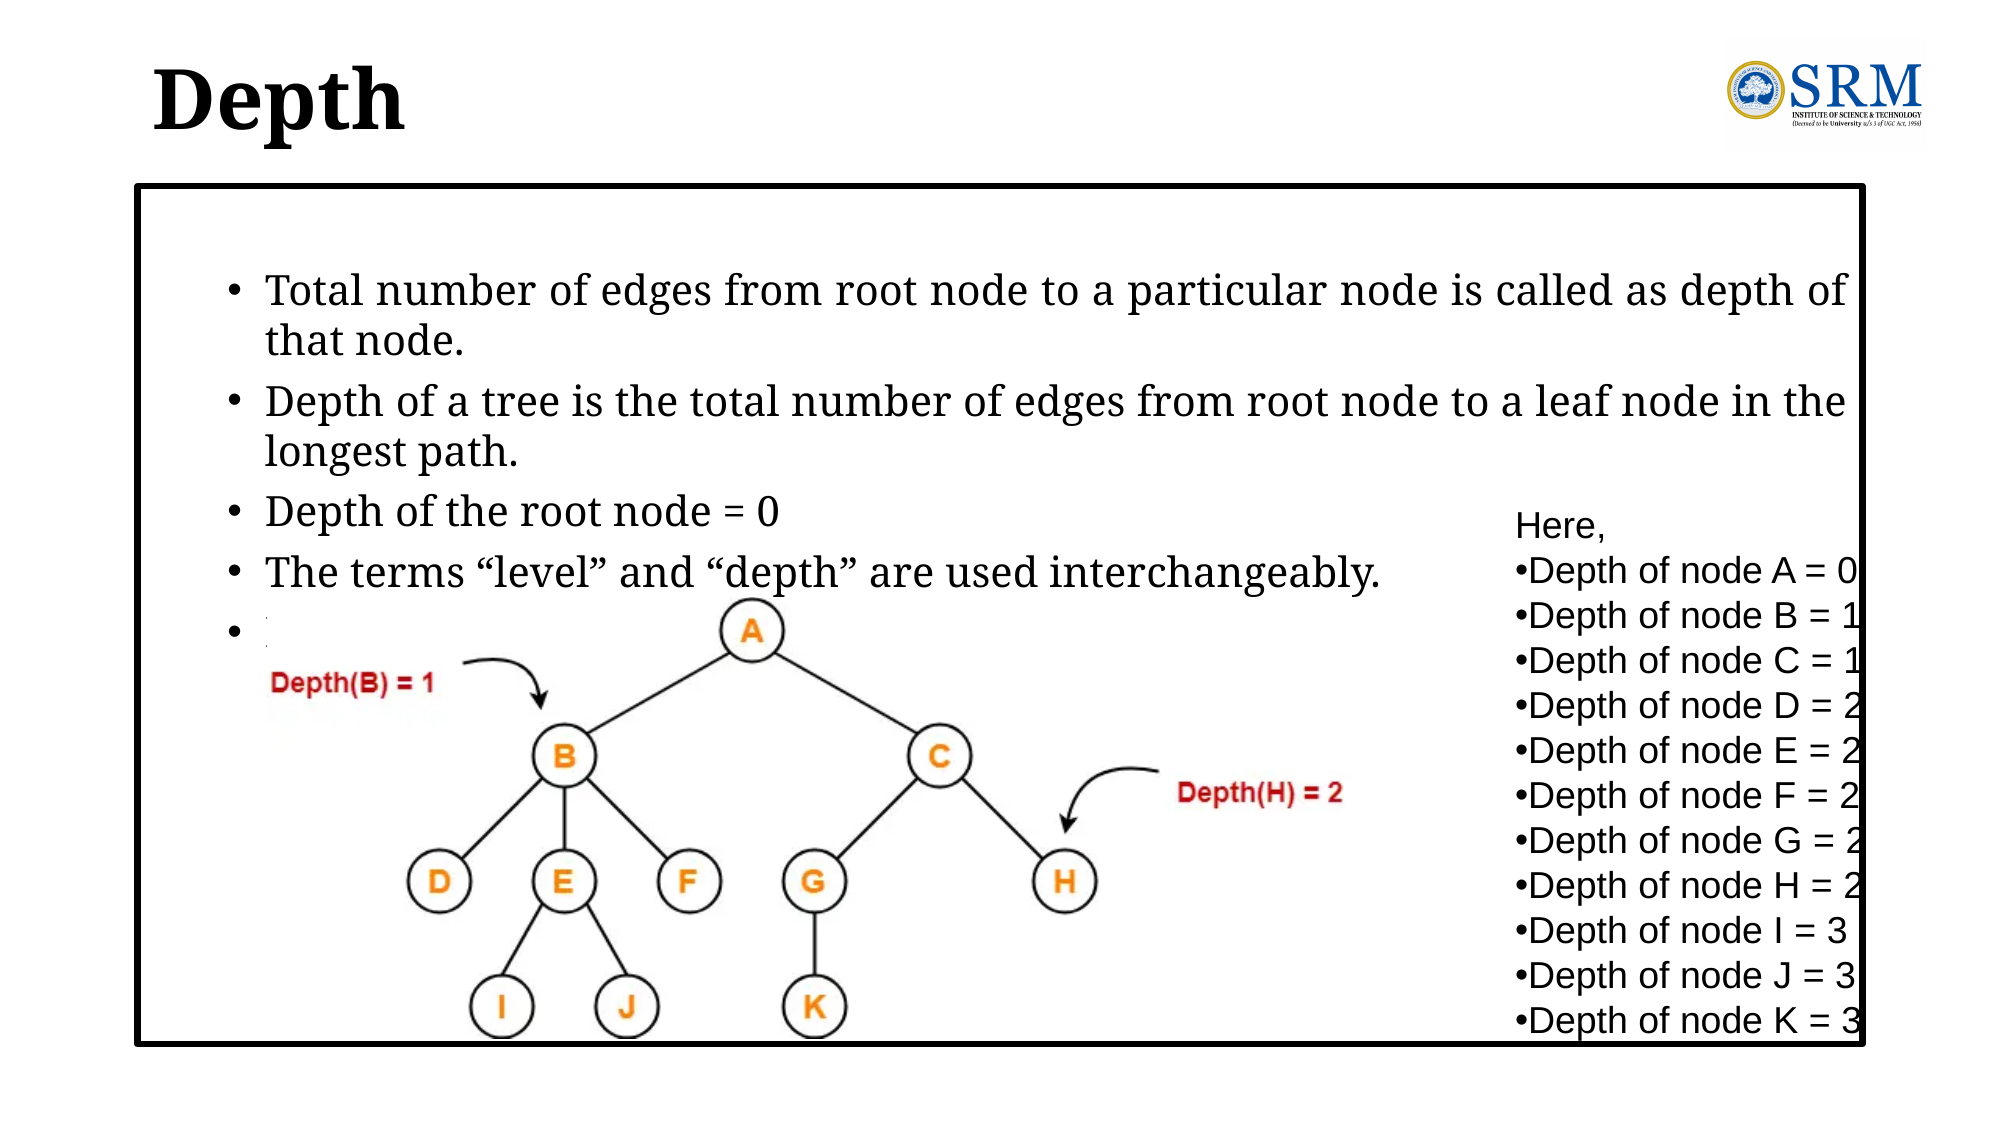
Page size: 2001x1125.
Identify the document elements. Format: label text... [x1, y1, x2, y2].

title Depth [137, 50, 1863, 156]
text_box Here, Depth of node A = 0 Depth of node B = 1 Depth of node C = 1 Depth of node D = 2 Depth of node E = 2 Depth of node F = 2 Depth of node G = 2 Depth of node H = 2 Depth of node I = 3 Depth of node J = 3 Depth of node K = 3 [1500, 493, 2000, 1049]
picture [1723, 37, 1926, 151]
list Total number of edges from root node to a particular node is called as depth of that node. Depth of a tree is the total number of edges from root node to a leaf node in the longest path. Depth of the root node = 0 The terms “level” and “depth” are used interchangeably. Example- [137, 186, 1863, 1045]
picture [267, 597, 1364, 1039]
